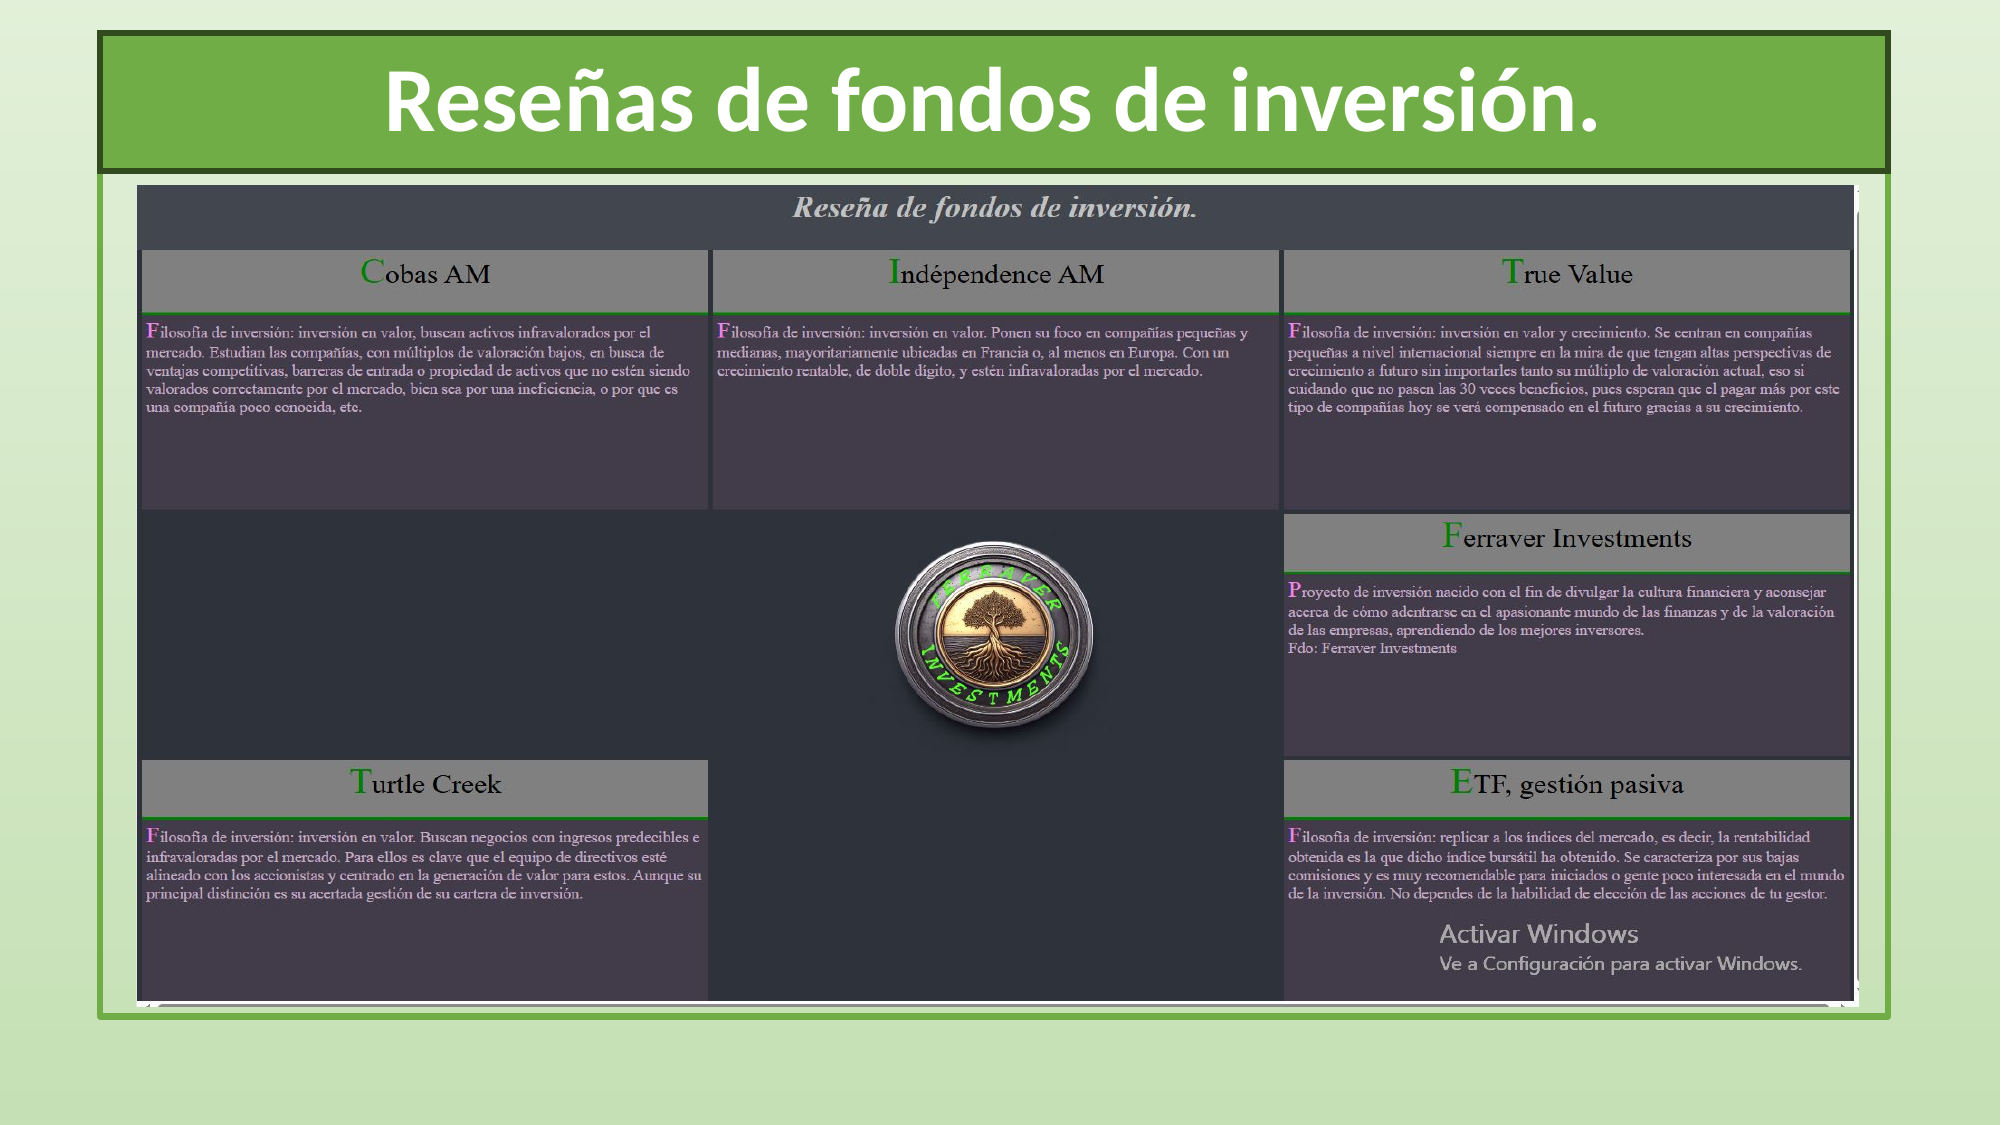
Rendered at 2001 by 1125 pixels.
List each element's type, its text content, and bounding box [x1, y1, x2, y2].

title Reseñas de fondos de inversión. [99, 32, 1889, 172]
text_box [99, 172, 1889, 1017]
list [136, 185, 1859, 1007]
